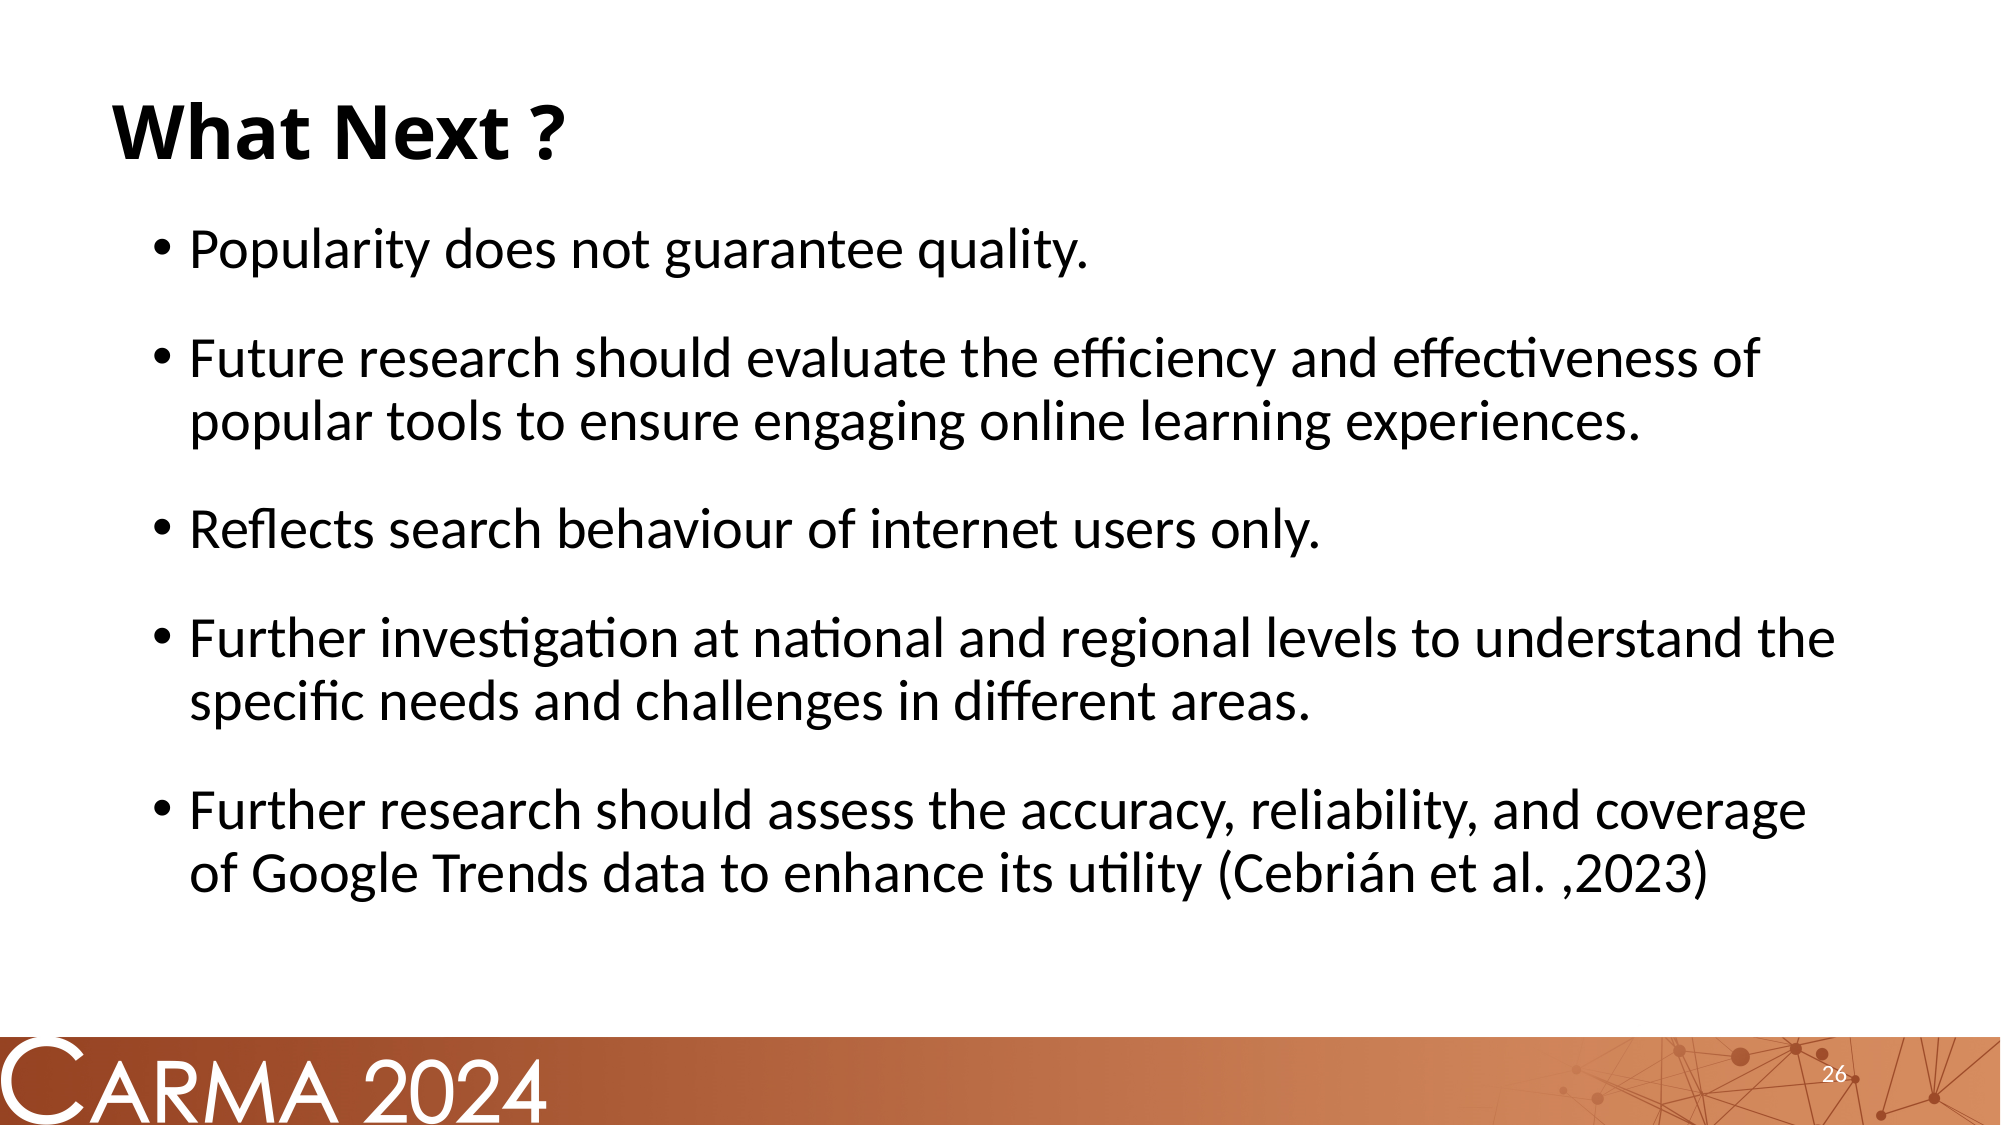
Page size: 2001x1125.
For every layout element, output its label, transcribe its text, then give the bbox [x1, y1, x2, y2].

picture [0, 0, 2001, 1125]
title What Next ? [97, 22, 1823, 248]
slide_number 26 [1412, 1042, 1863, 1103]
list Popularity does not guarantee quality. Future research should evaluate the efficiency and effectiveness of popular tools to ensure engaging online learning experiences. Reflects search behaviour of internet users only. Further investigation at national and regional levels to understand the specific needs and challenges in different areas. Further research should assess the accuracy, reliability, and coverage of Google Trends data to enhance its utility (Cebrián et al. ,2023) [137, 210, 1863, 1014]
